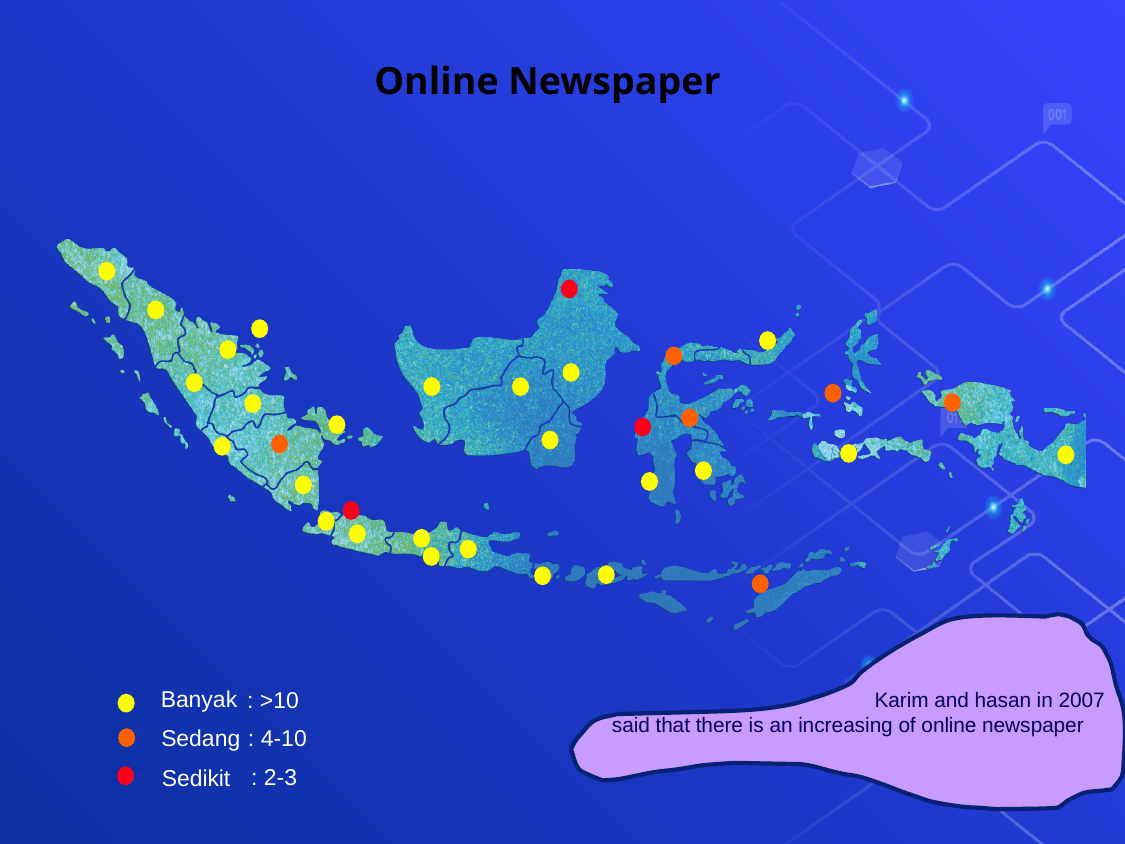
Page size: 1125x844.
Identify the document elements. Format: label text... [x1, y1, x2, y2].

text_box : 4-10 [233, 716, 348, 759]
text_box Karim and hasan in 2007 said that there is an increasing of online newspaper [569, 633, 1125, 812]
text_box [422, 362, 713, 492]
text_box [116, 726, 138, 750]
picture [0, 0, 1125, 844]
text_box Sedikit [147, 759, 262, 799]
text_box Sedang [146, 719, 233, 759]
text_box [317, 511, 552, 586]
text_box Banyak [146, 676, 335, 719]
text_box : >10 [232, 678, 347, 721]
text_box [97, 261, 313, 495]
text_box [664, 346, 699, 361]
text_box [115, 691, 137, 715]
text_box [115, 764, 137, 788]
text_box Online Newspaper [359, 49, 736, 110]
text_box : 2-3 [236, 755, 351, 798]
